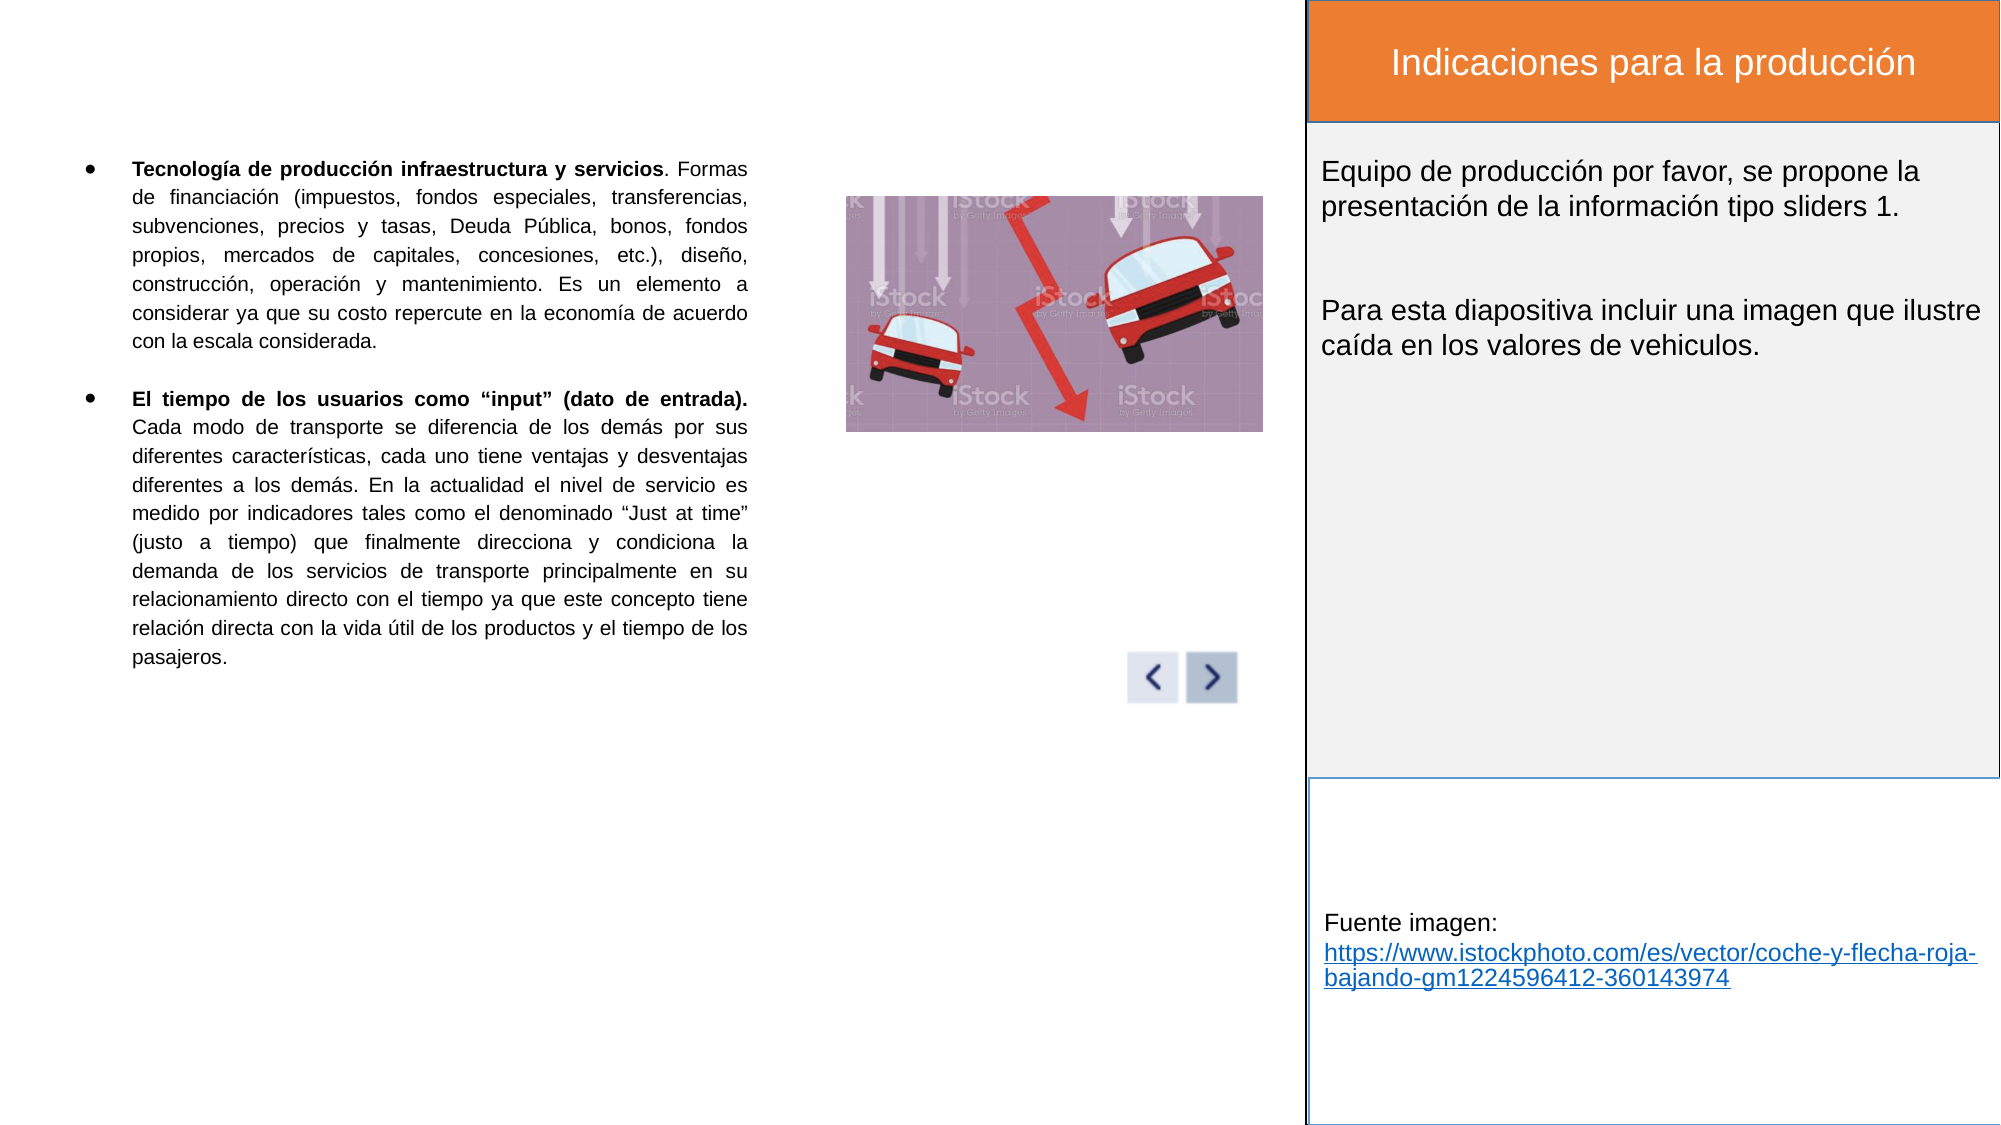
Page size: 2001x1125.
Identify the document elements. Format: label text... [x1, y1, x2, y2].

text_box Fuente imagen: https://www.istockphoto.com/es/vector/coche-y-flecha-roja-bajando-gm1224596412-360143974 [1309, 777, 2000, 1125]
text_box [1306, 0, 2000, 1125]
picture [1104, 624, 1255, 751]
text_box Indicaciones para la producción [1307, 0, 2000, 122]
picture [846, 195, 1263, 432]
text_box Equipo de producción por favor, se propone la presentación de la información tipo sliders 1. Para esta diapositiva incluir una imagen que ilustre caída en los valores de vehiculos. [1305, 144, 1999, 640]
text_box Tecnología de producción infraestructura y servicios. Formas de financiación (impuestos, fondos especiales, transferencias, subvenciones, precios y tasas, Deuda Pública, bonos, fondos propios, mercados de capitales, concesiones, etc.), diseño, construcción, operación y mantenimiento. Es un elemento a considerar ya que su costo repercute en la economía de acuerdo con la escala considerada. El tiempo de los usuarios como “input” (dato de entrada). Cada modo de transporte se diferencia de los demás por sus diferentes características, cada uno tiene ventajas y desventajas diferentes a los demás. En la actualidad el nivel de servicio es medido por indicadores tales como el denominado “Just at time” (justo a tiempo) que finalmente direcciona y condiciona la demanda de los servicios de transporte principalmente en su relacionamiento directo con el tiempo ya que este concepto tiene relación directa con la vida útil de los productos y el tiempo de los pasajeros. [42, 144, 763, 327]
